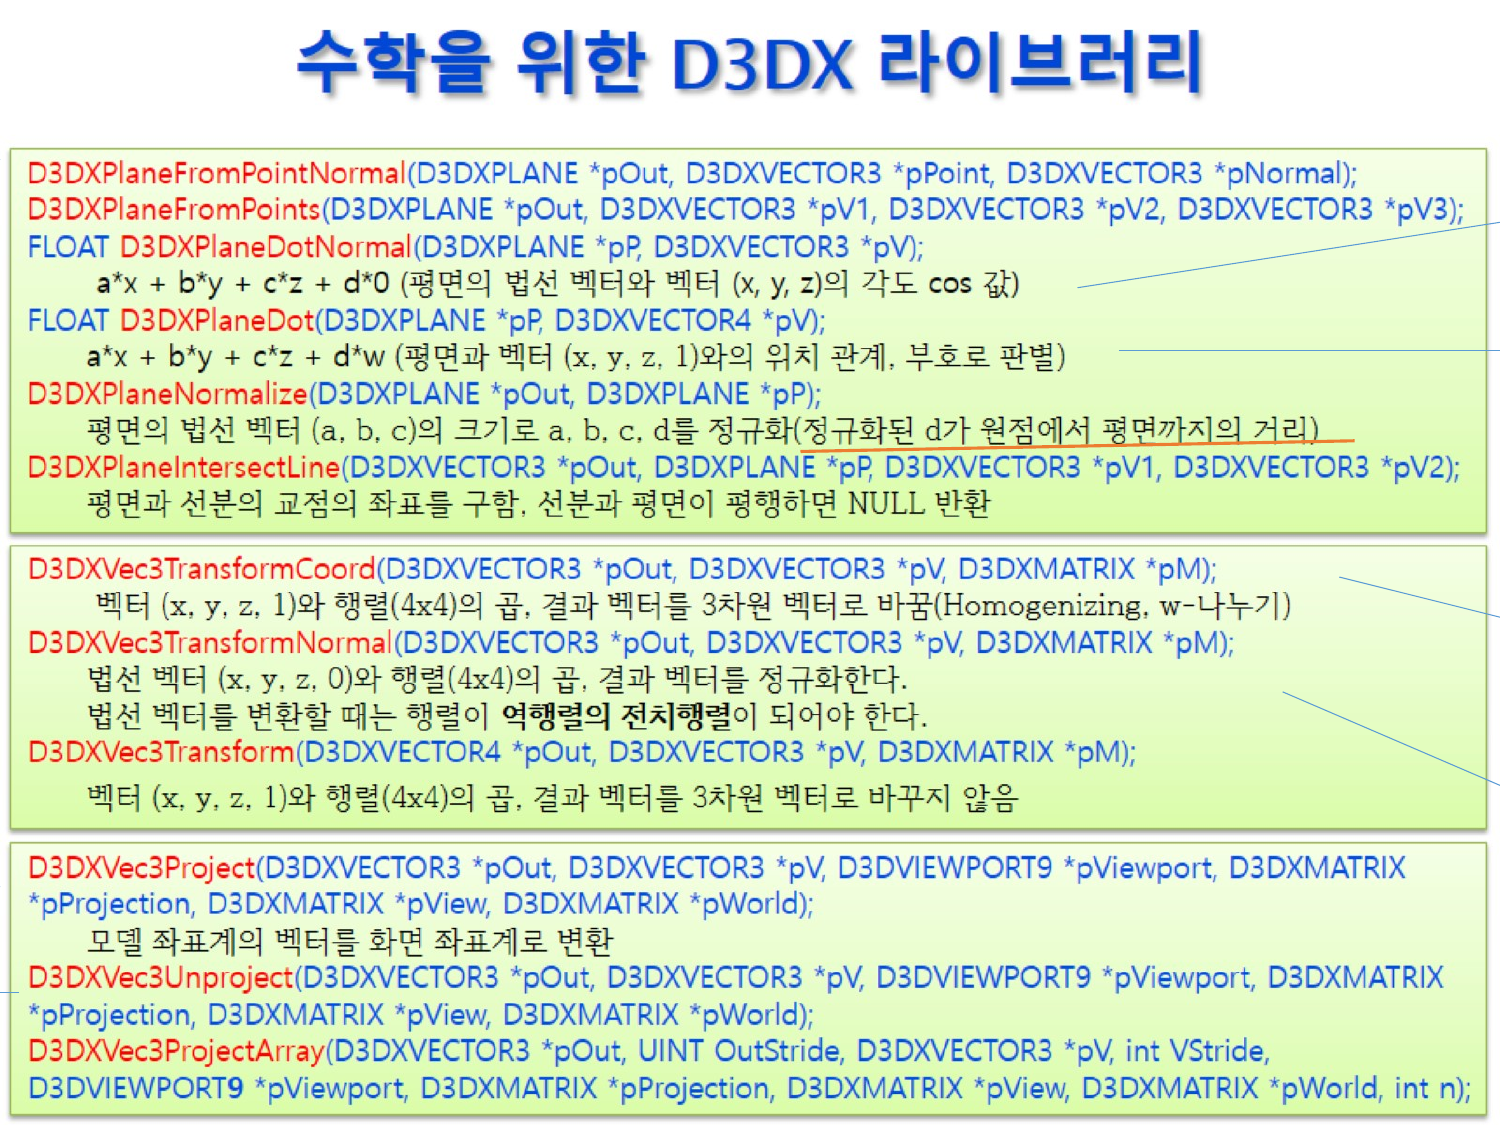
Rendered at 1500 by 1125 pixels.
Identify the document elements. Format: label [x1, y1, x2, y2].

text_box [1077, 214, 1500, 288]
text_box [800, 440, 1355, 452]
text_box [1339, 576, 1500, 645]
text_box [1282, 691, 1500, 848]
picture [0, 0, 1500, 1125]
